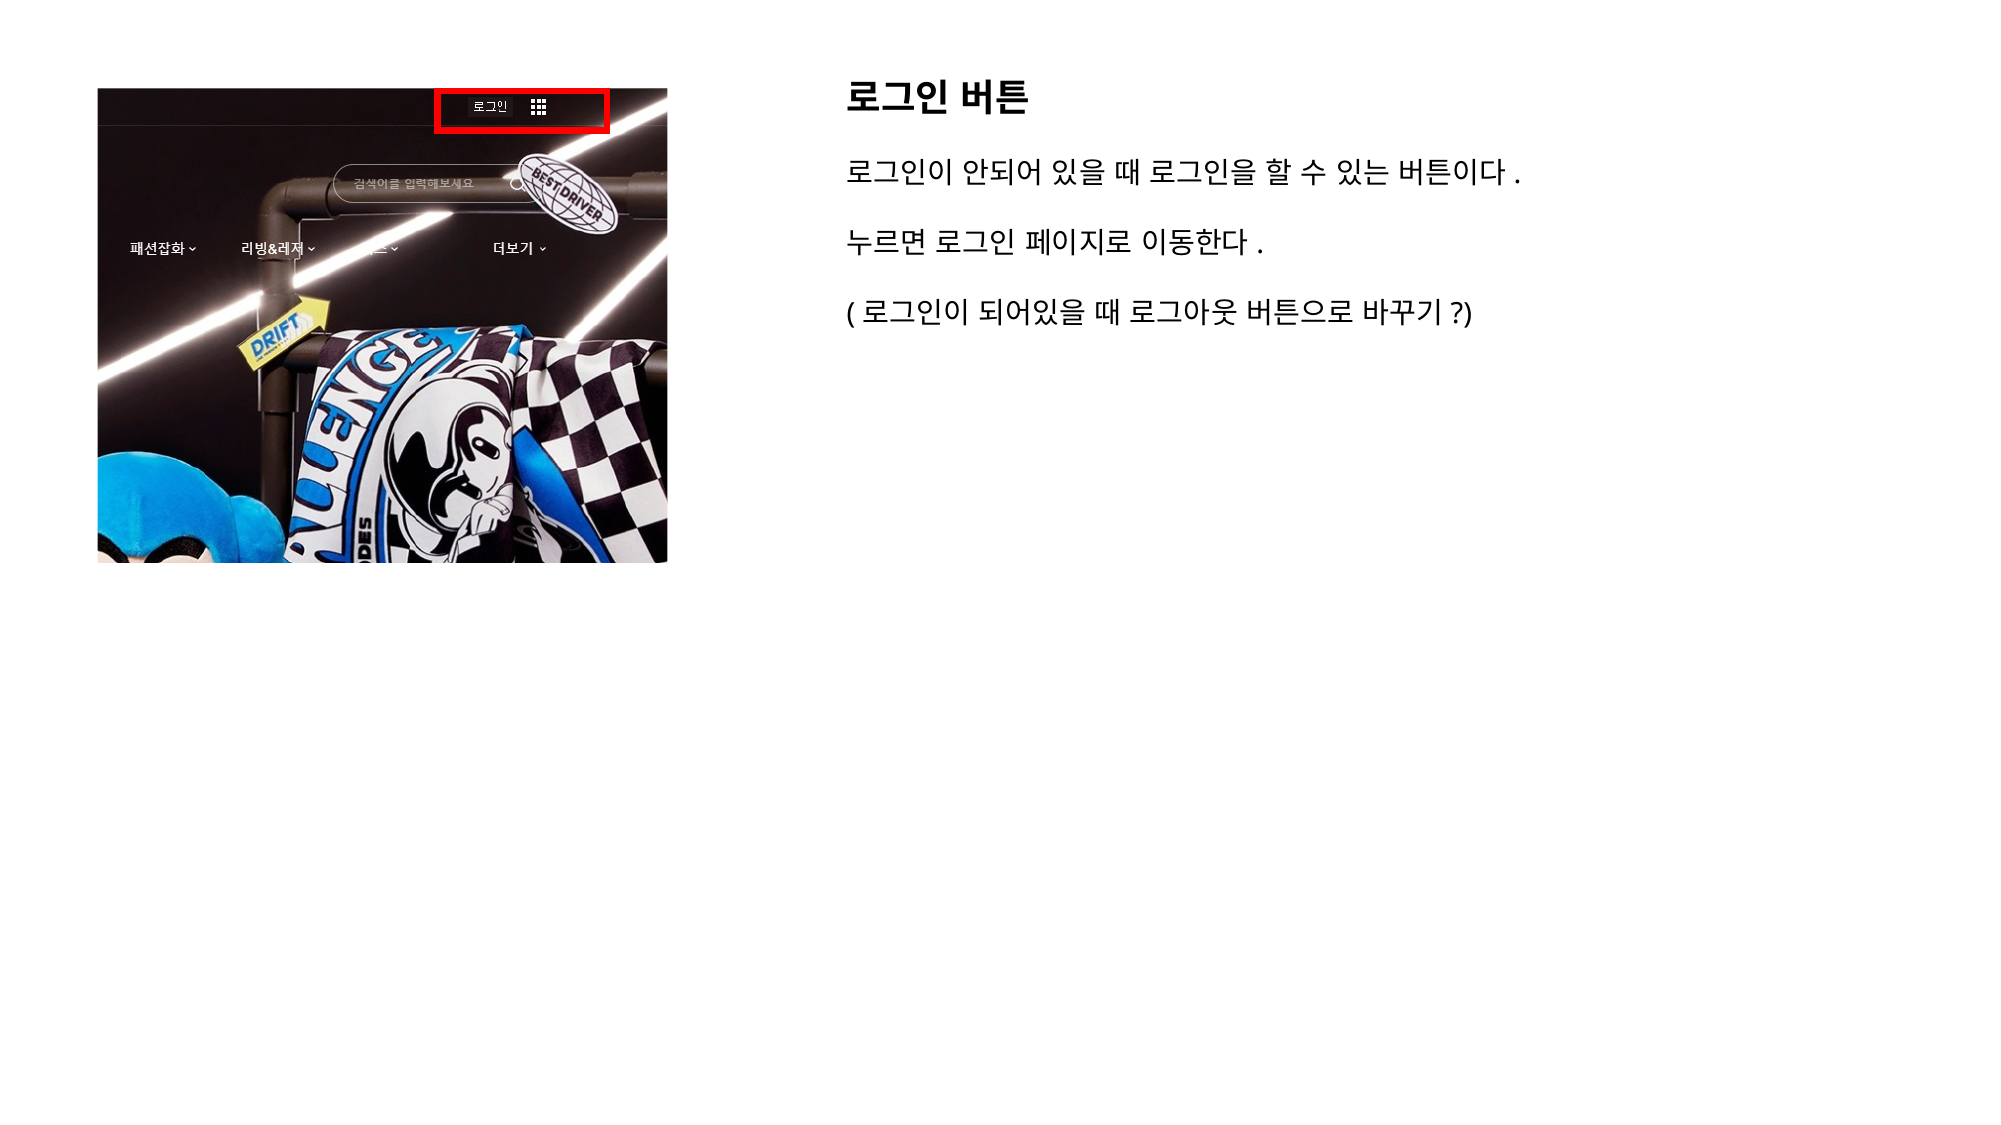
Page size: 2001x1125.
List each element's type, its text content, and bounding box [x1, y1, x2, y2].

text_box 로그인 버튼 로그인이 안되어 있을 때 로그인을 할 수 있는 버튼이다. 누르면 로그인 페이지로 이동한다. (로그인이 되어있을 때 로그아웃 버튼으로 바꾸기?) [831, 67, 1537, 337]
picture [97, 88, 668, 563]
